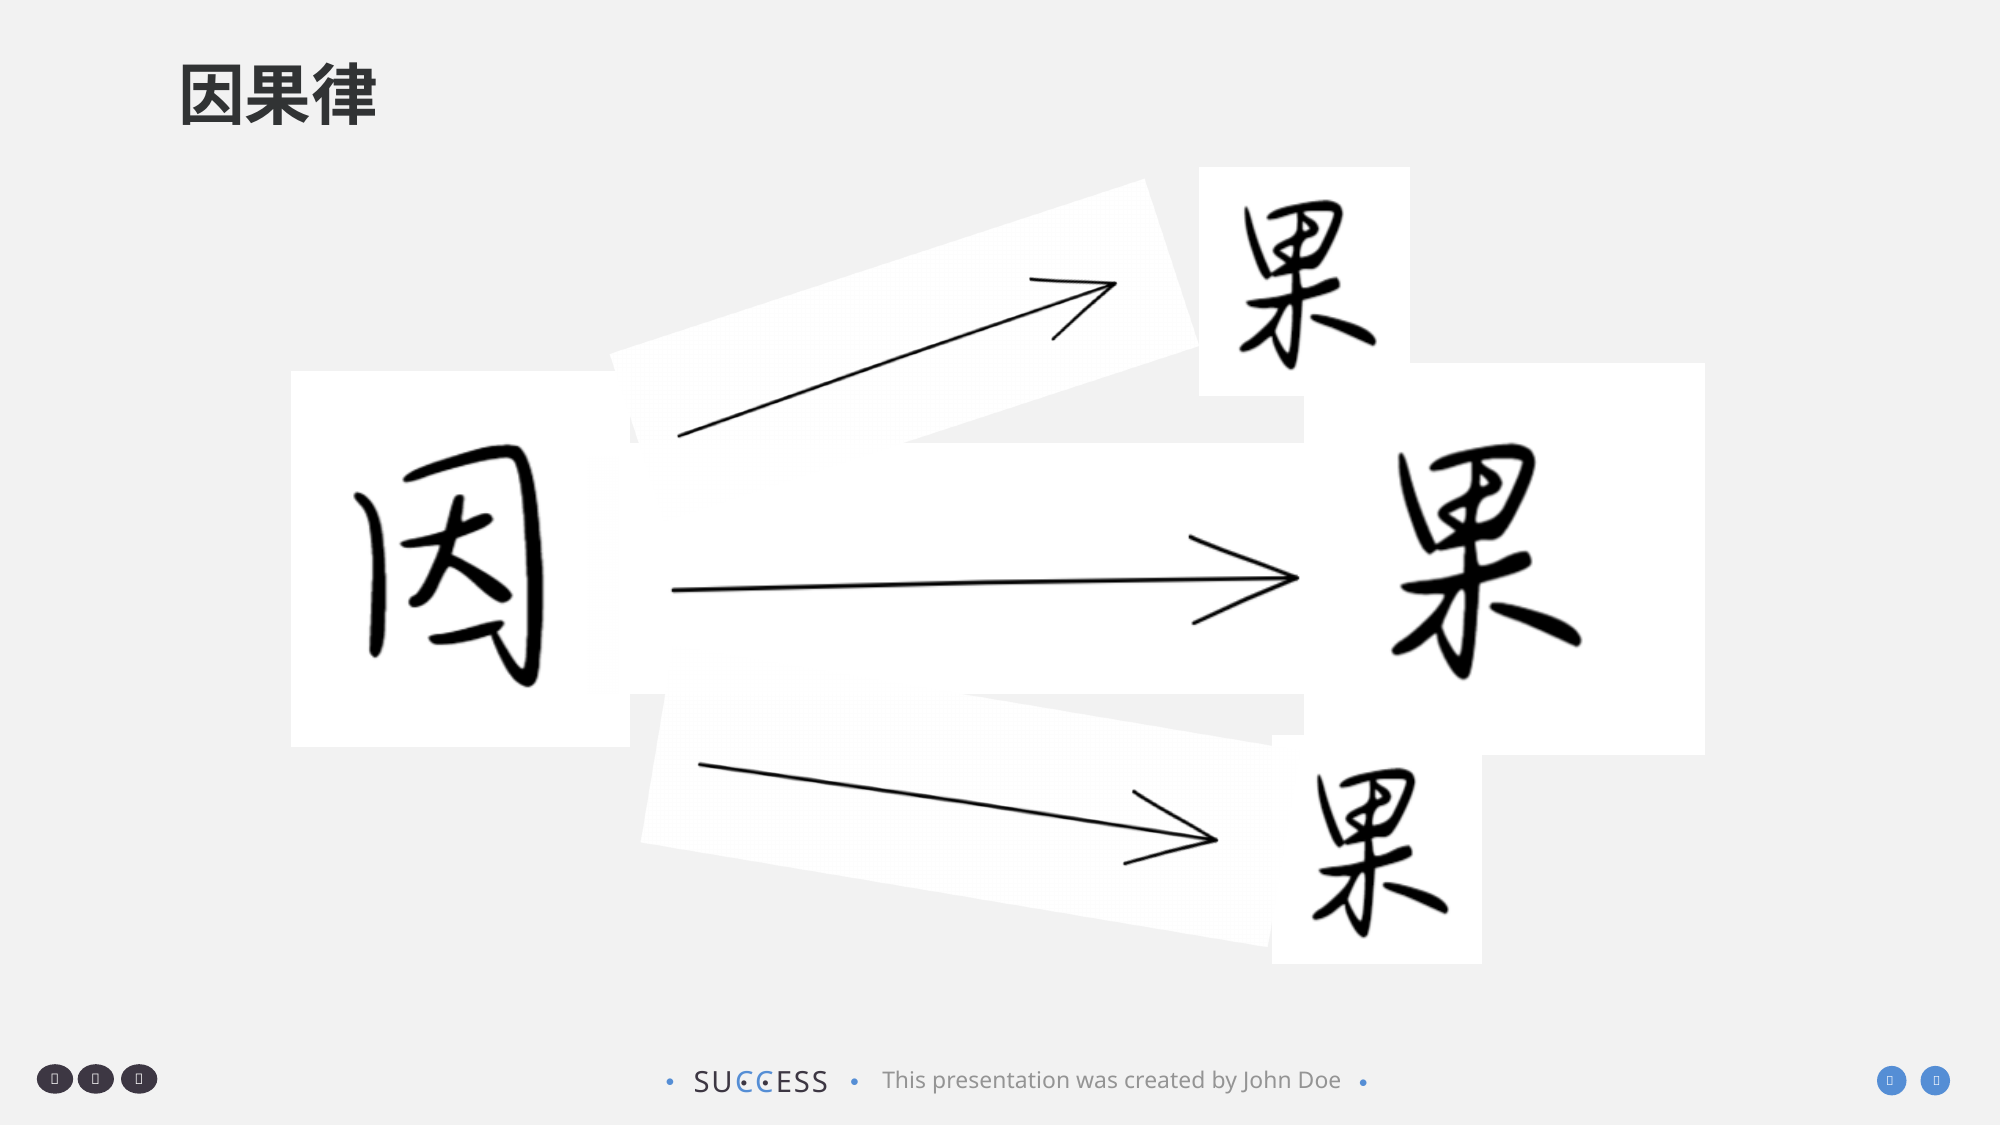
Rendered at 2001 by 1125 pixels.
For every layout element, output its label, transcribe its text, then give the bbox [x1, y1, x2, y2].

text_box 因果律 [163, 45, 1305, 141]
picture [291, 167, 1705, 964]
